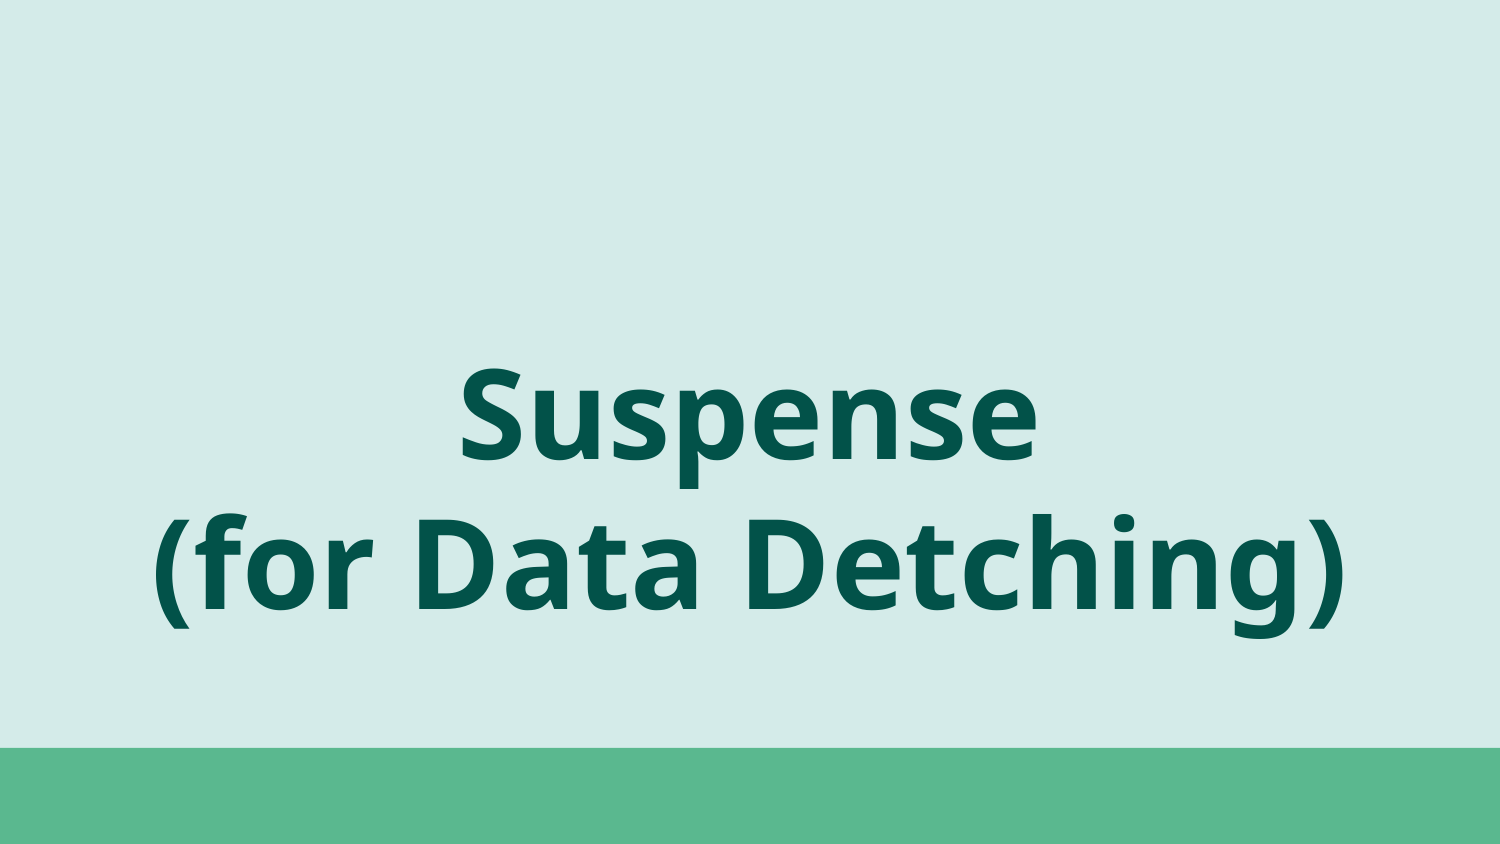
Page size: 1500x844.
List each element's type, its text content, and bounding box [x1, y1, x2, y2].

text_box Suspense (for Data Detching) [136, 326, 1364, 642]
